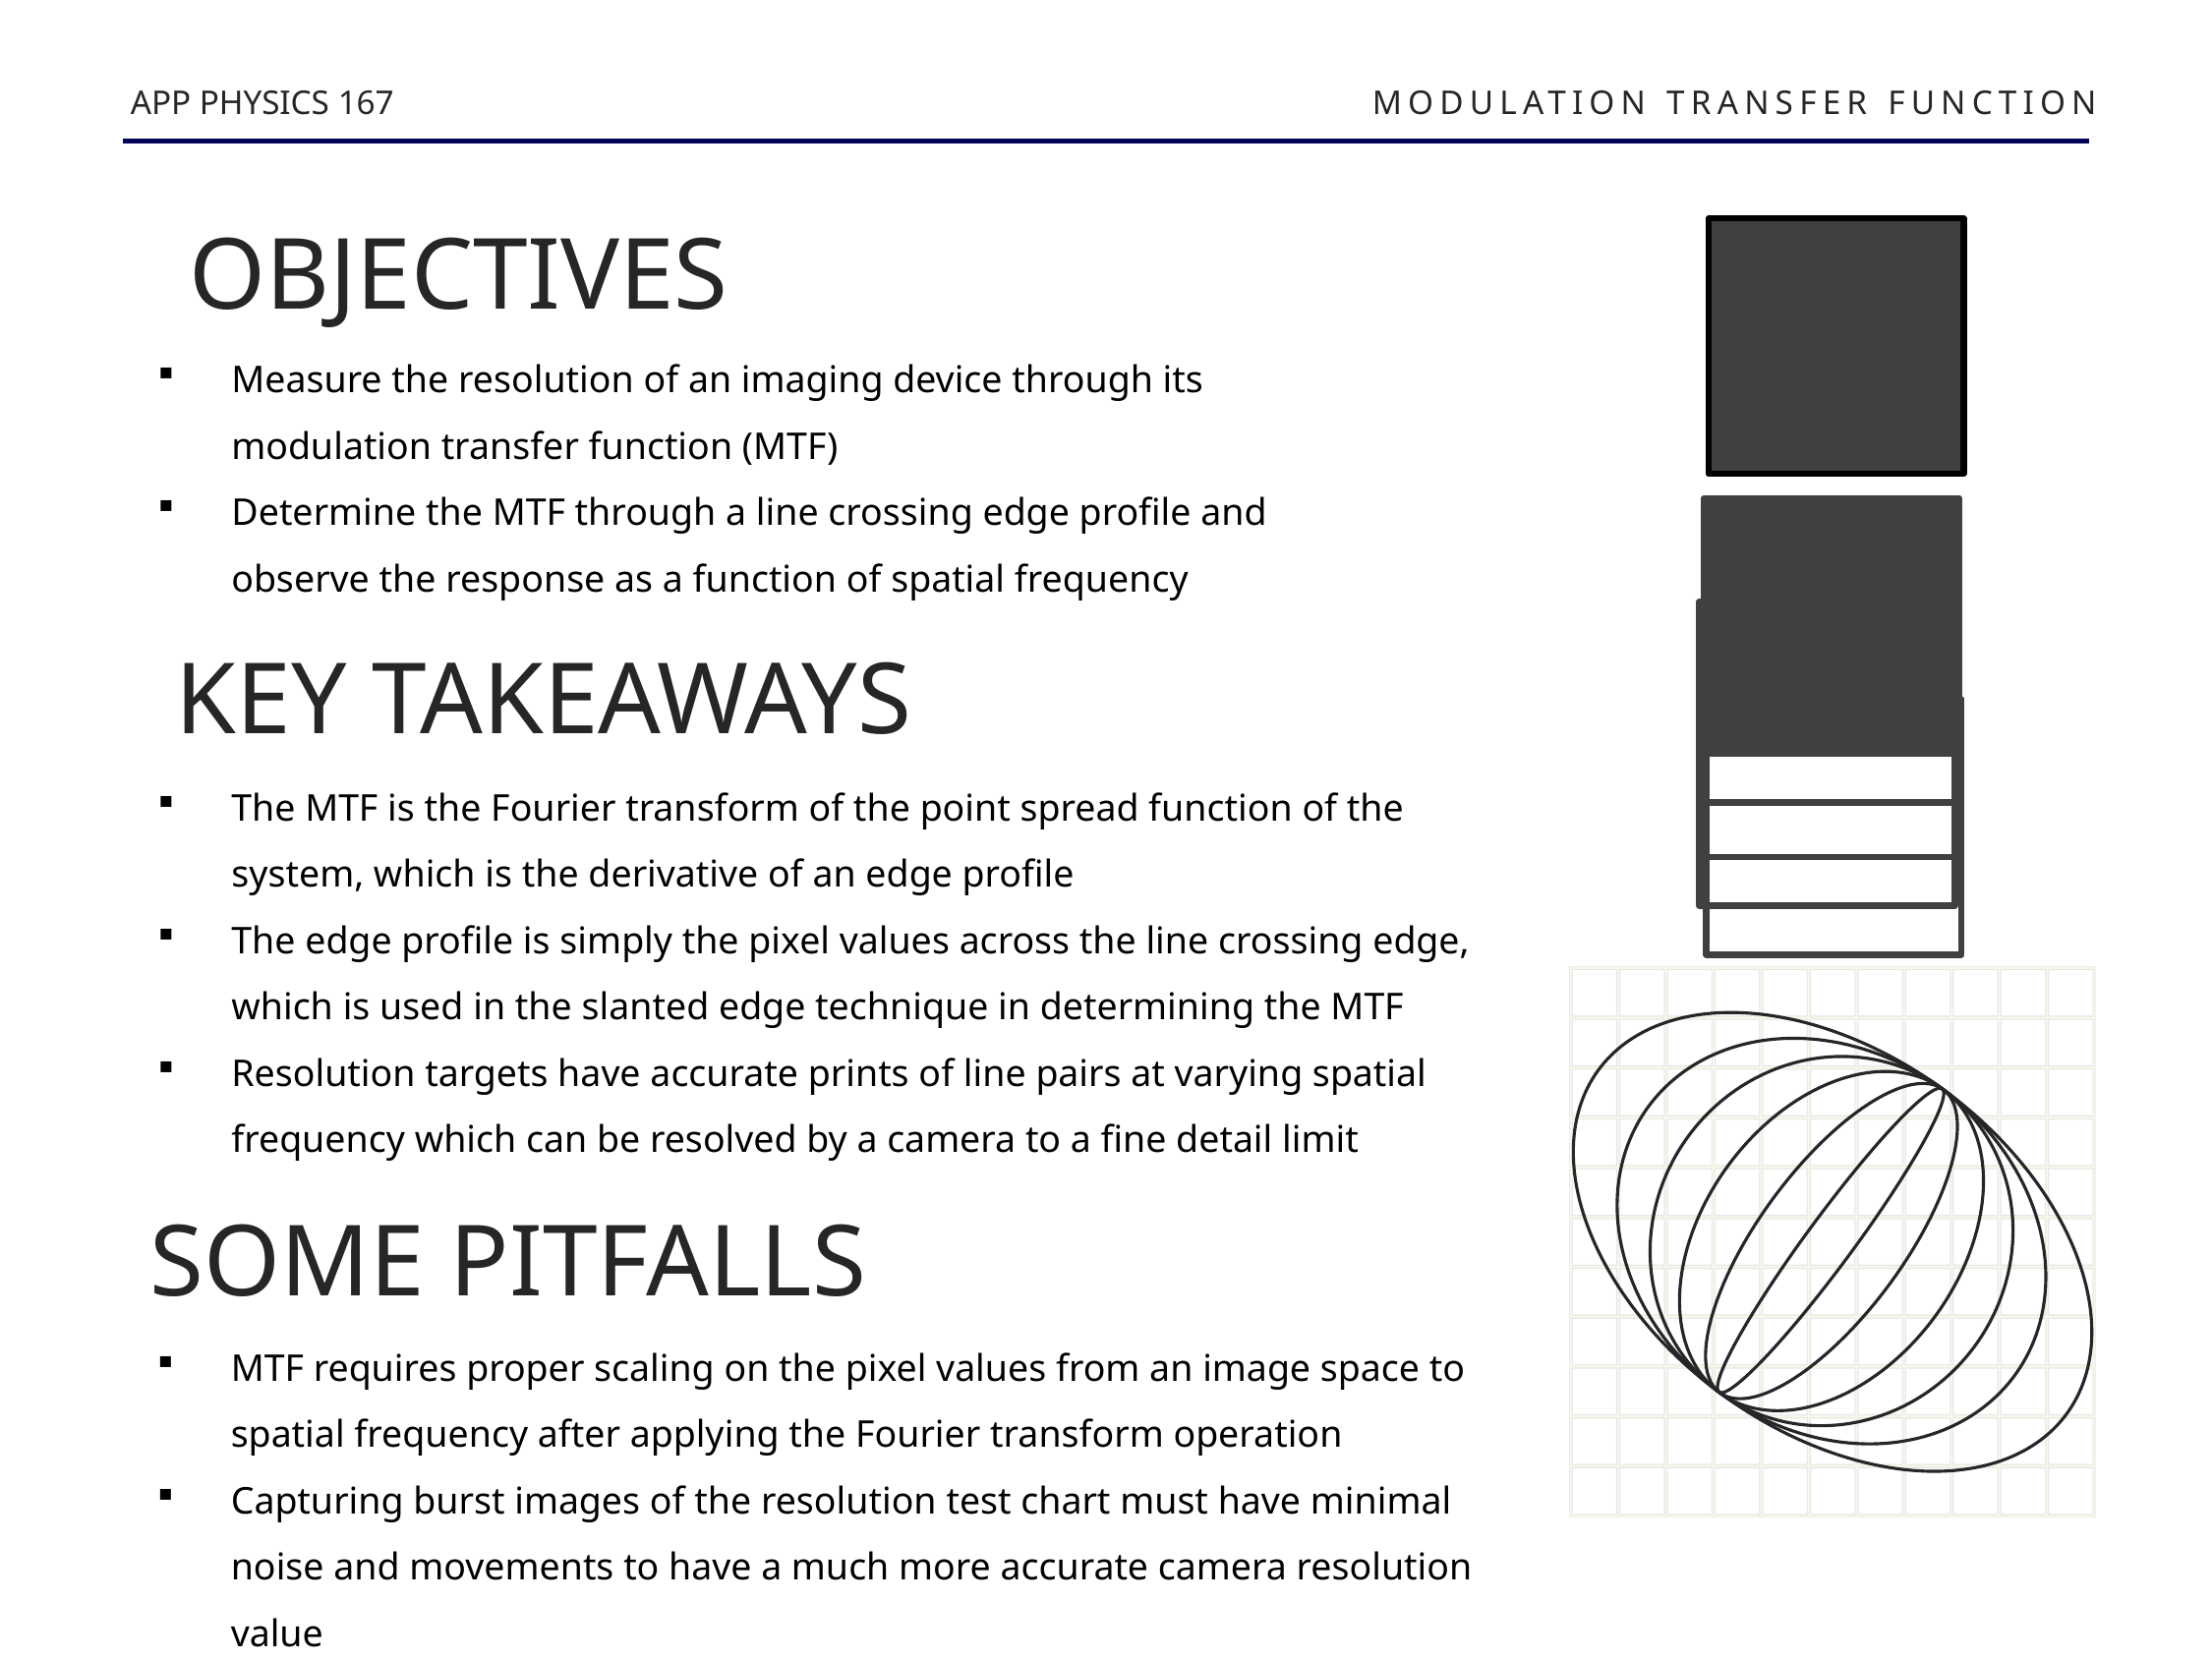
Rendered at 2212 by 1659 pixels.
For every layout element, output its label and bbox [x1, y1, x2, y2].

text_box [122, 203, 1426, 602]
text_box [1699, 217, 1964, 955]
text_box [110, 74, 2116, 142]
picture [1569, 1431, 2096, 1517]
text_box [122, 628, 1487, 1164]
picture [1569, 966, 2096, 1053]
text_box [122, 1189, 1506, 1590]
text_box [1542, 1053, 2124, 1431]
